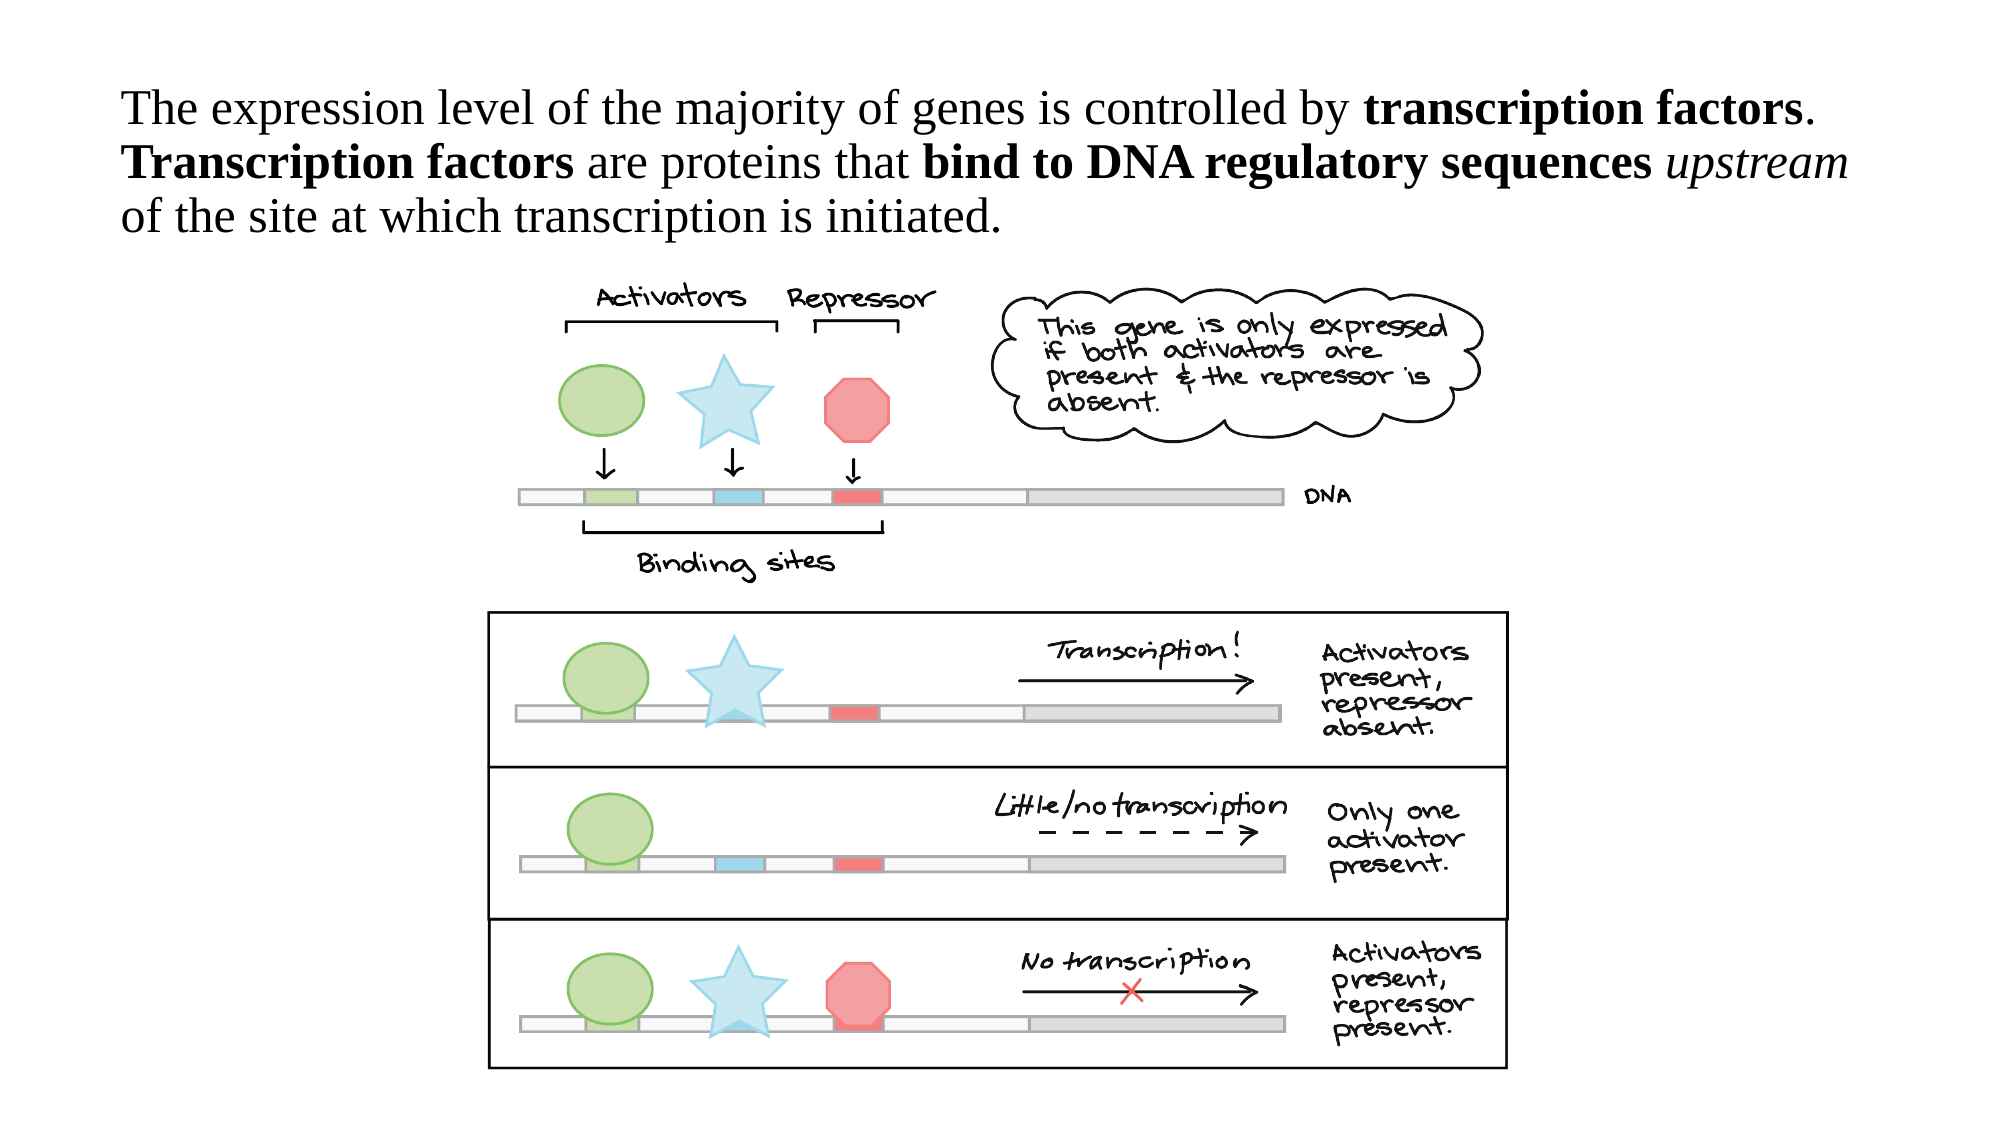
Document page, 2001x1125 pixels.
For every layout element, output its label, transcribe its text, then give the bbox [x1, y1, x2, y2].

list The expression level of the majority of genes is controlled by transcription factors. Transcription factors are proteins that bind to DNA regulatory sequences upstream of the site at which transcription is initiated. [105, 73, 1894, 788]
picture [431, 274, 1568, 1077]
